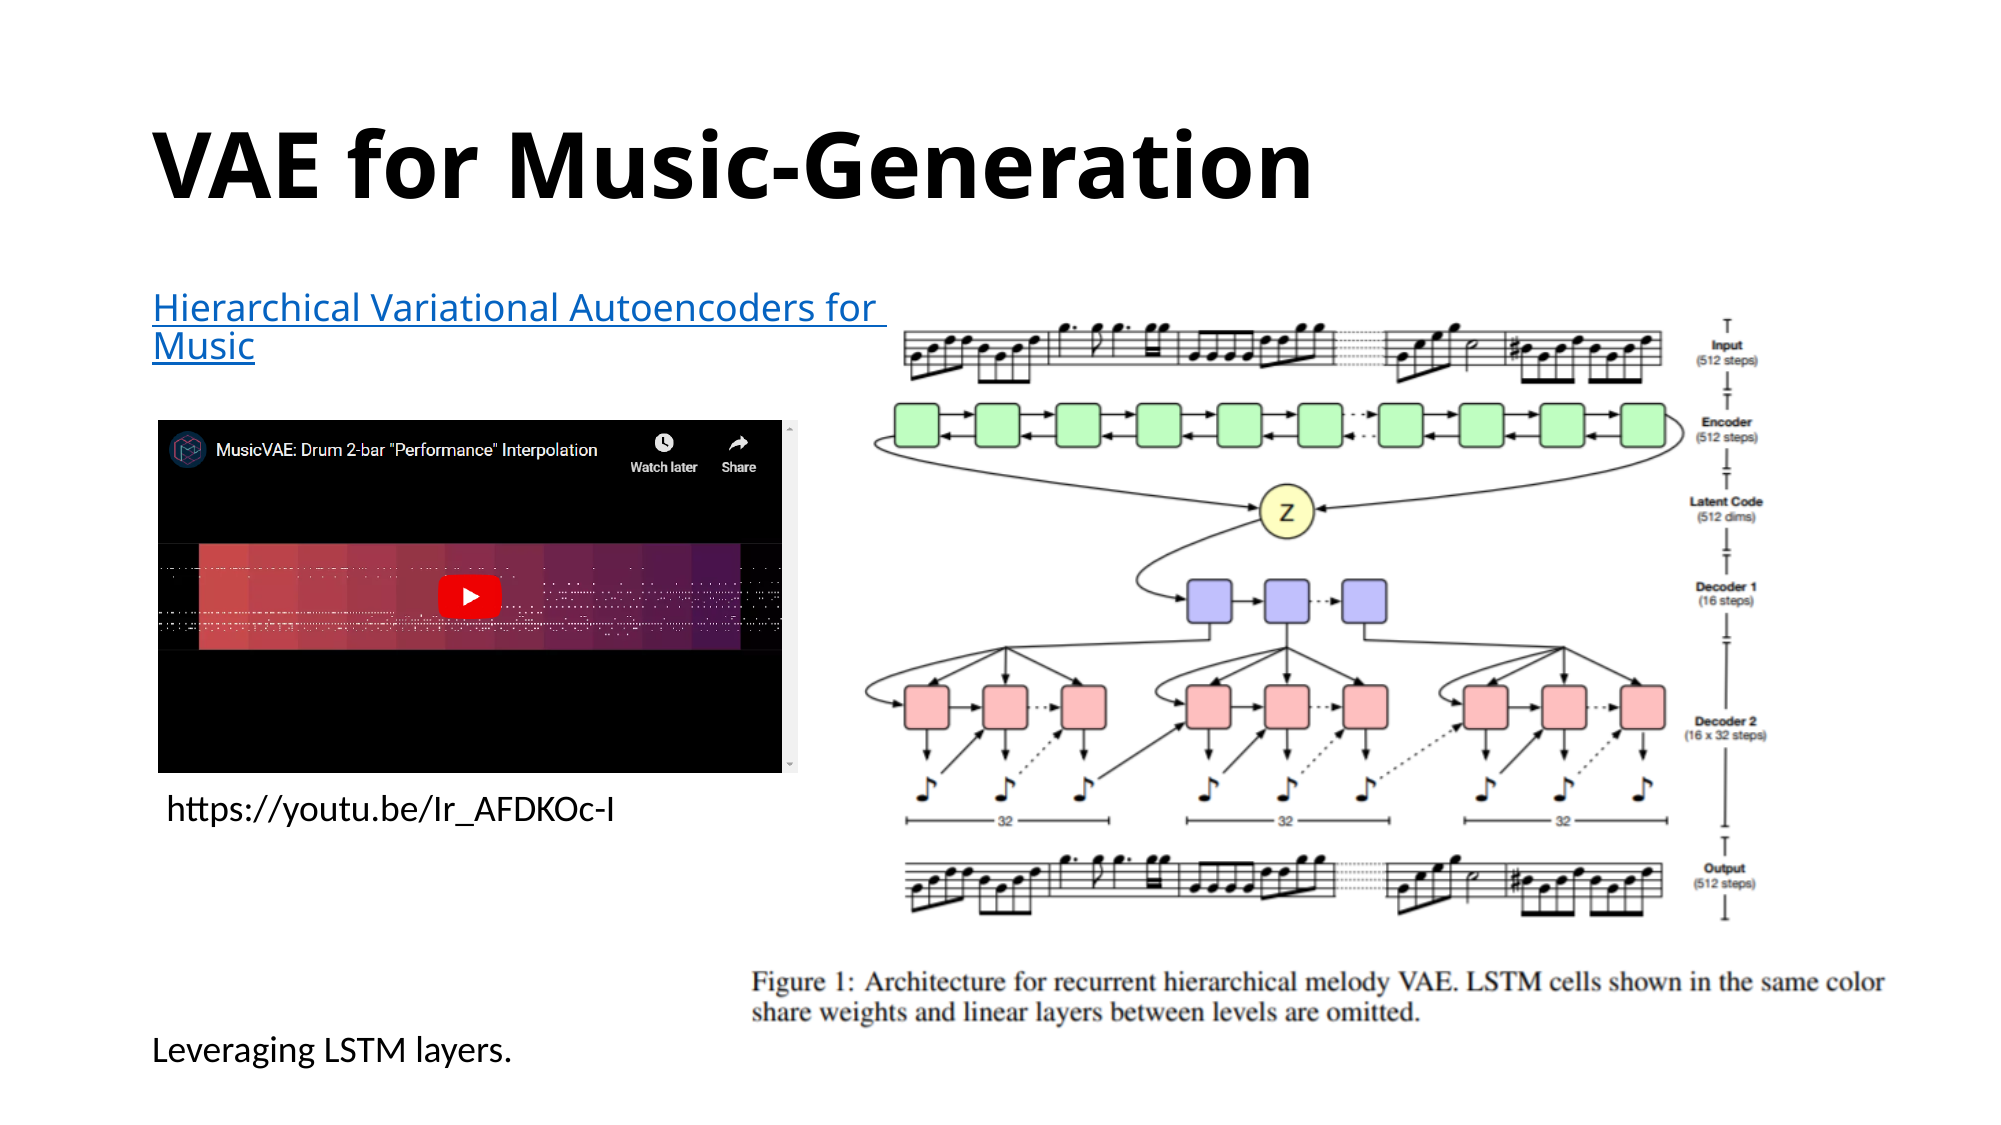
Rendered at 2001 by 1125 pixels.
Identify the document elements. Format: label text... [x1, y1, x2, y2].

title VAE for Music-Generation [137, 59, 1863, 278]
text_box Hierarchical Variational Autoencoders for Music [137, 276, 916, 343]
text_box Leveraging LSTM layers. [137, 1017, 684, 1078]
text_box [151, 414, 805, 849]
picture [694, 307, 1939, 1048]
